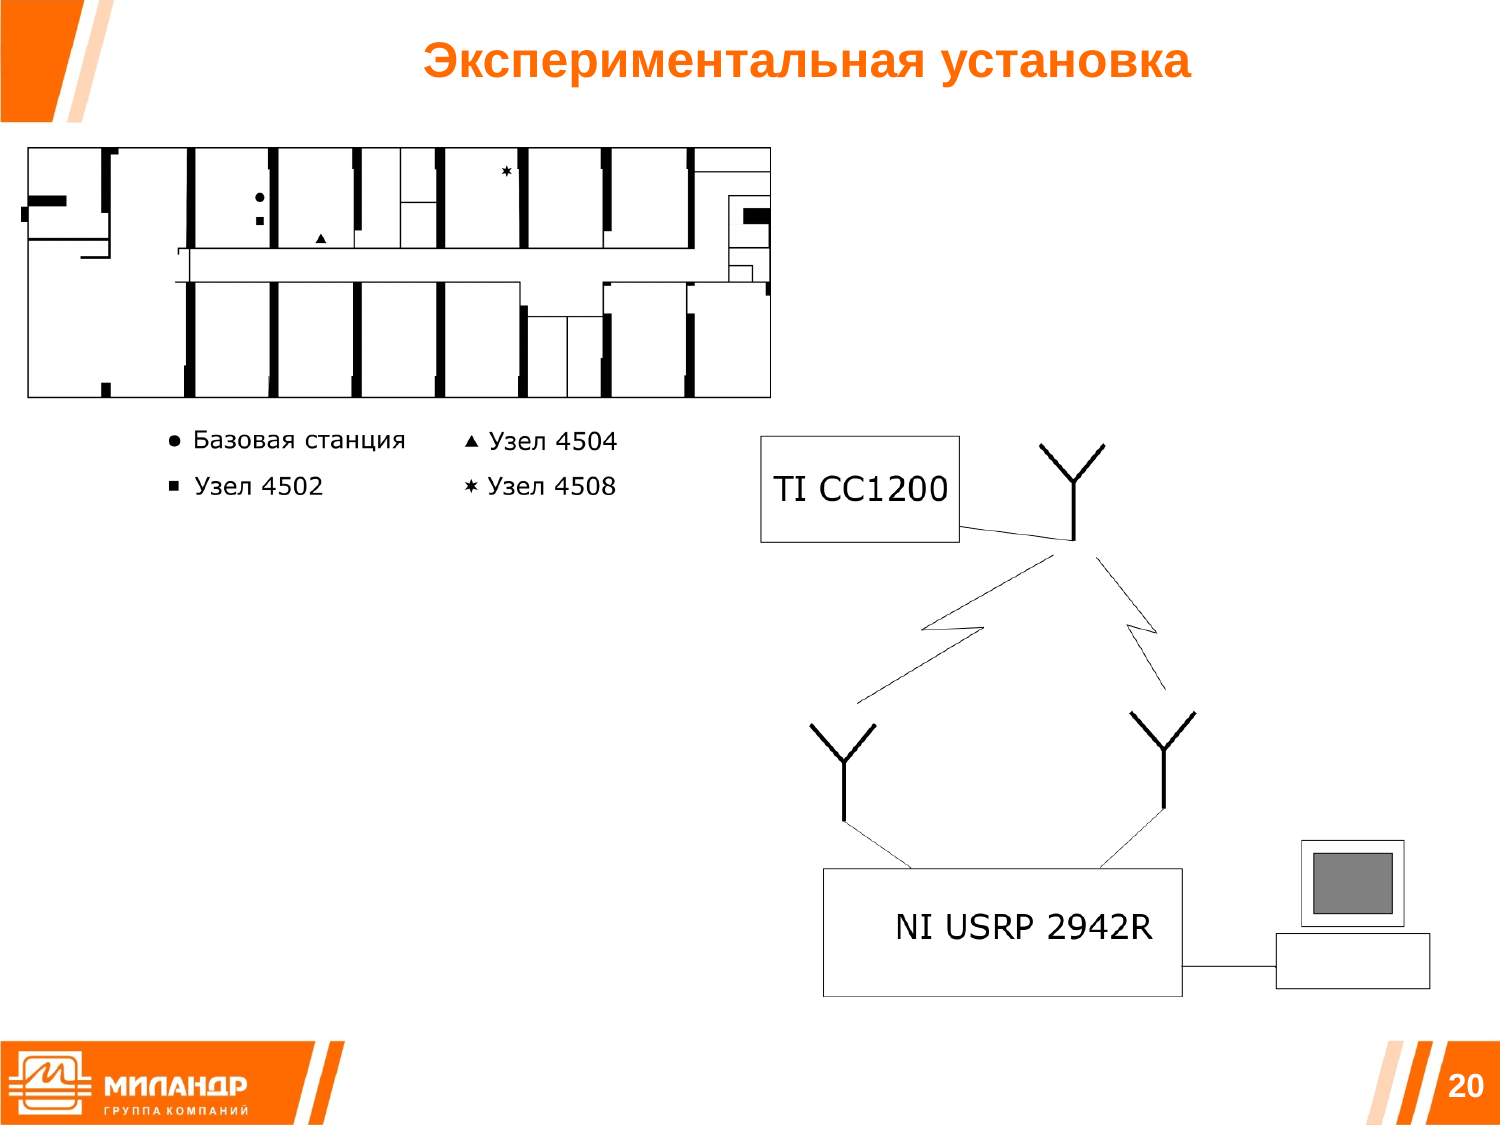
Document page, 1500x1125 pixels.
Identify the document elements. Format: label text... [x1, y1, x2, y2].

list Экспериментальная установка [114, 0, 1500, 124]
picture [0, 0, 1500, 1125]
slide_number 20 [1425, 1057, 1500, 1118]
